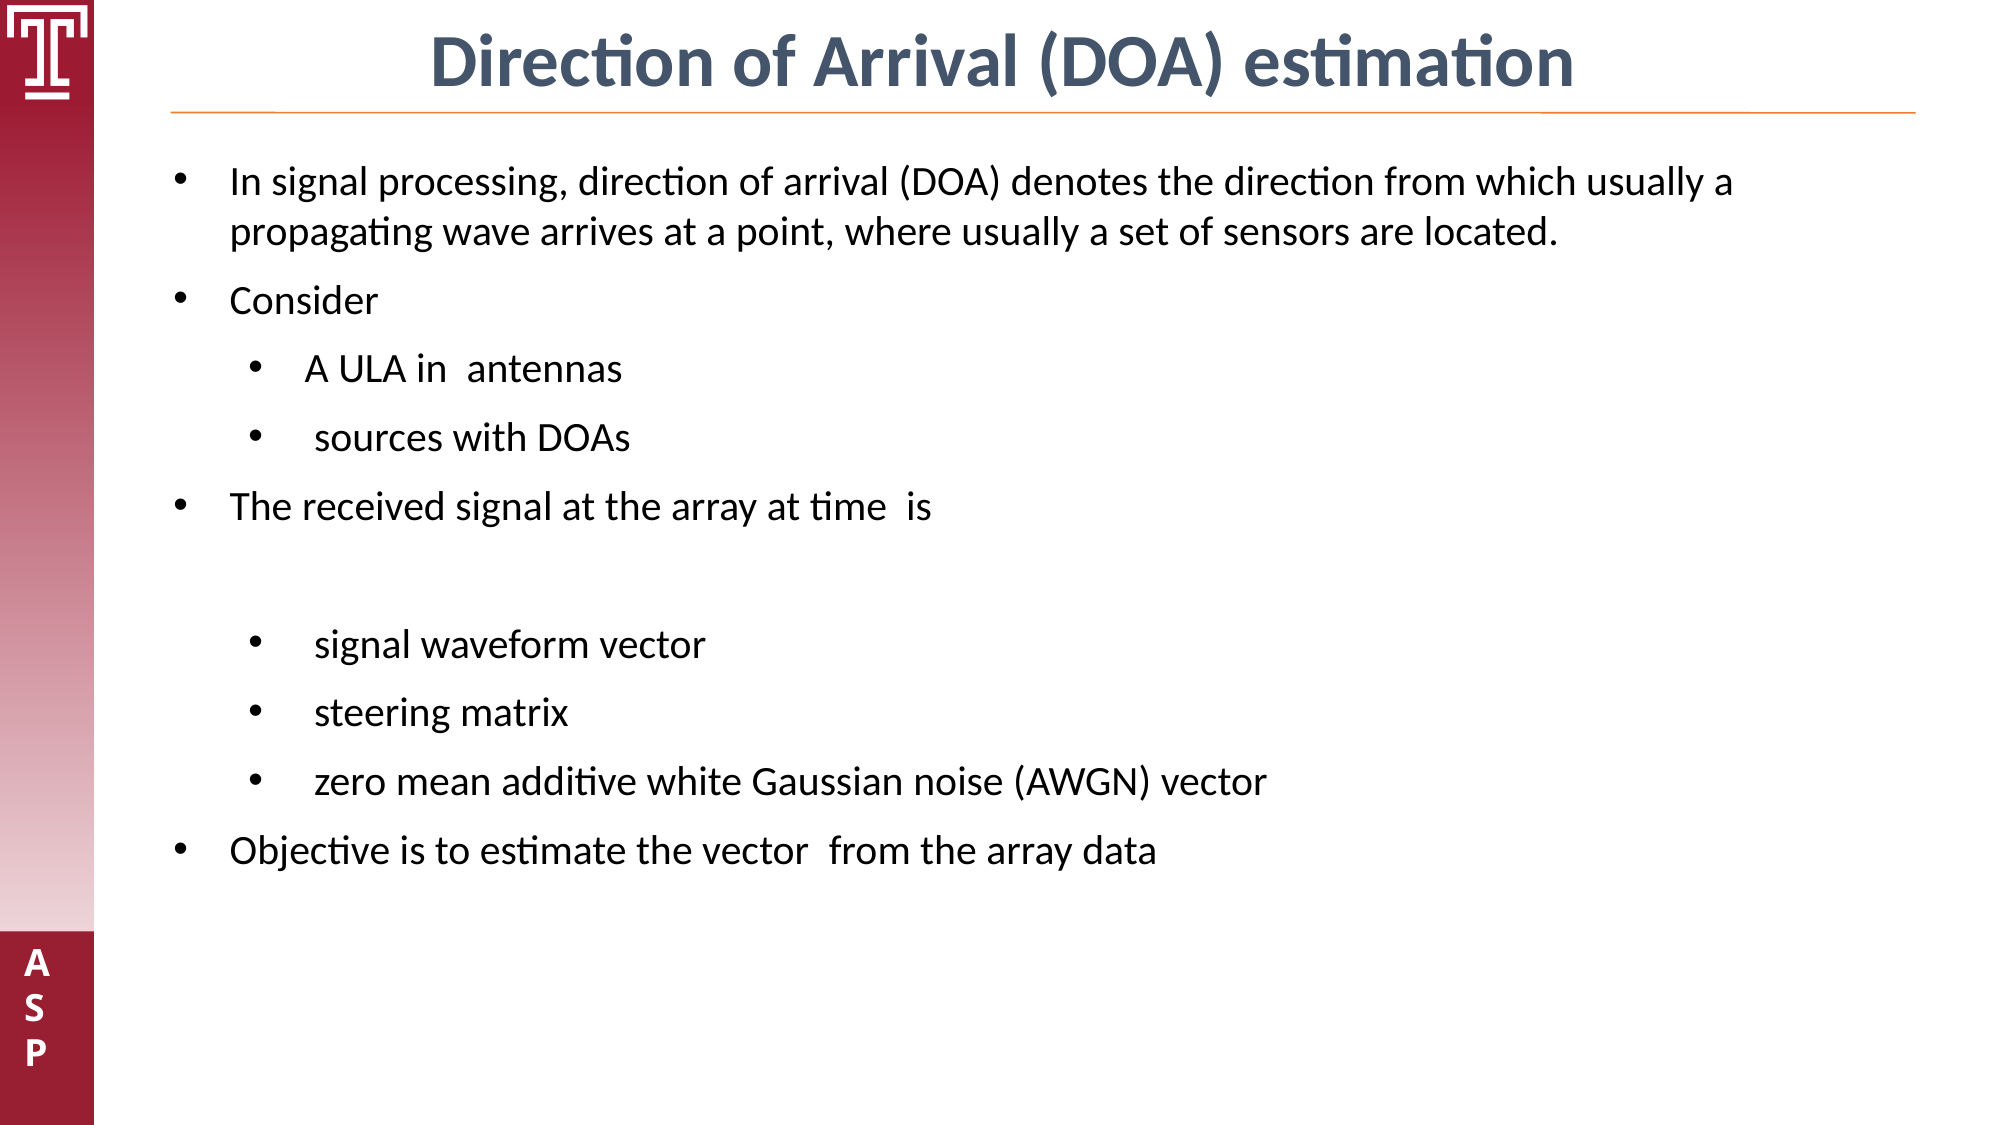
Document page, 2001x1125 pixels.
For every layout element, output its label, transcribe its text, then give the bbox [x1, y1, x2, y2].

picture [0, 0, 94, 106]
text_box Direction of Arrival (DOA) estimation [378, 0, 1630, 113]
